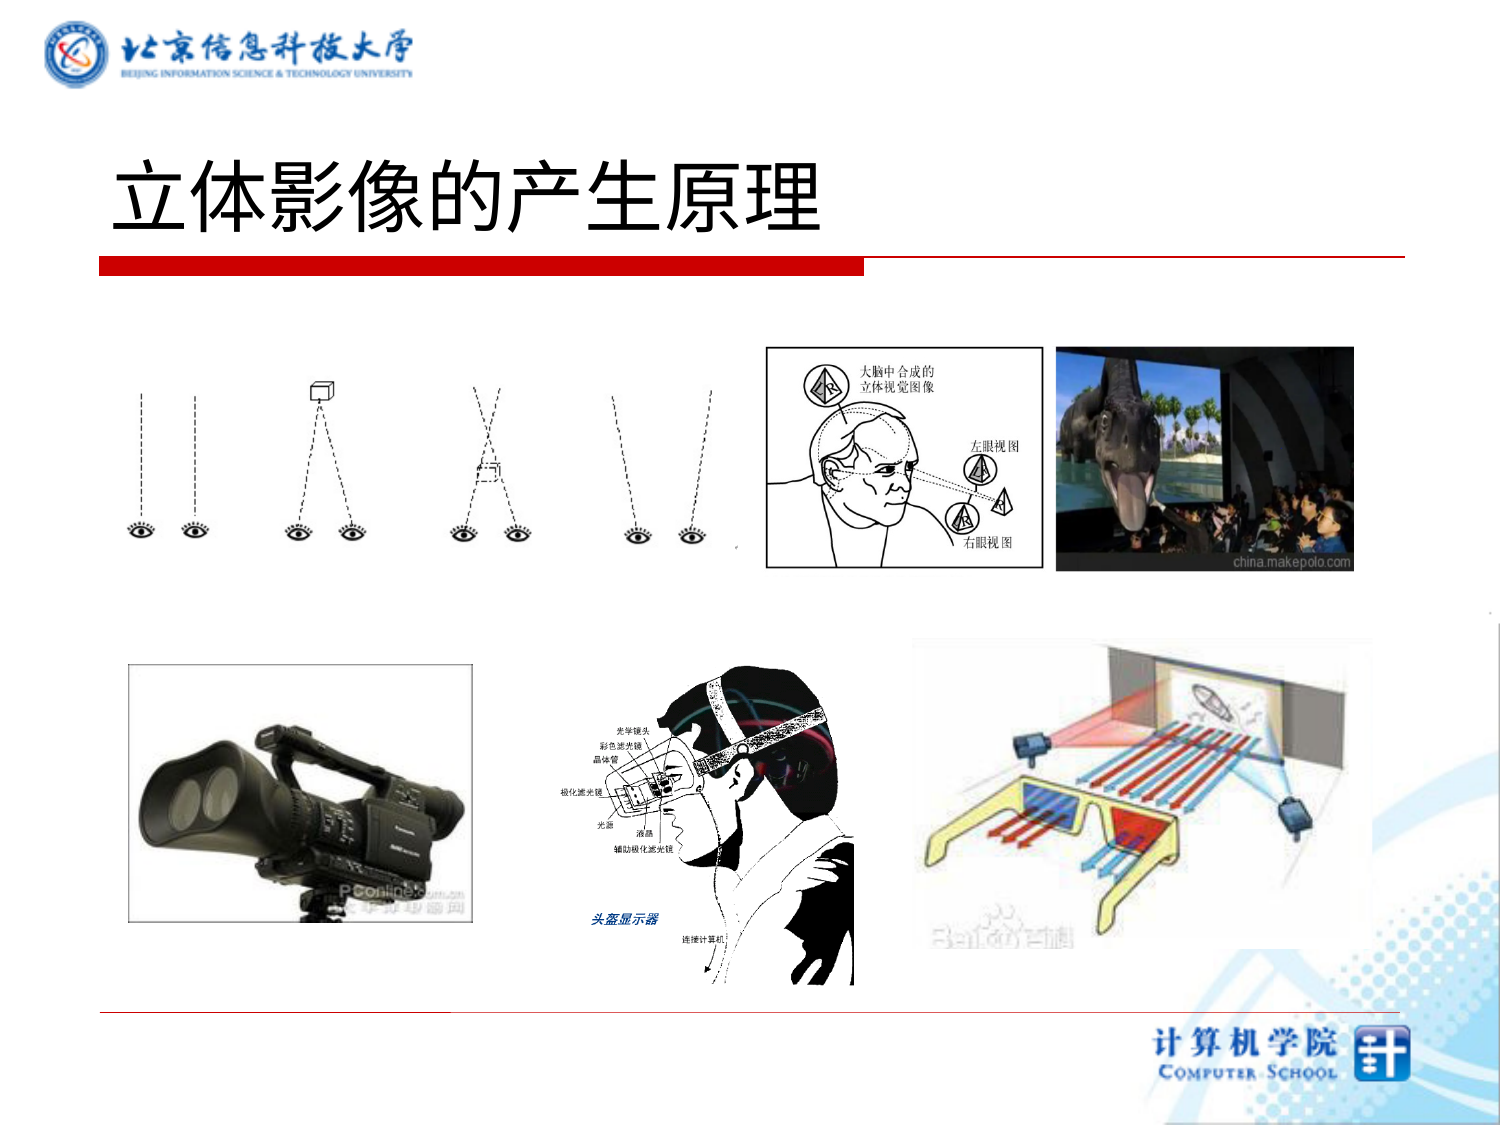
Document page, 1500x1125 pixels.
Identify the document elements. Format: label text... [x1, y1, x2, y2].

title 立体影像的产生原理 [93, 49, 1407, 250]
picture [0, 0, 1500, 1125]
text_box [109, 341, 1354, 577]
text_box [560, 664, 854, 989]
